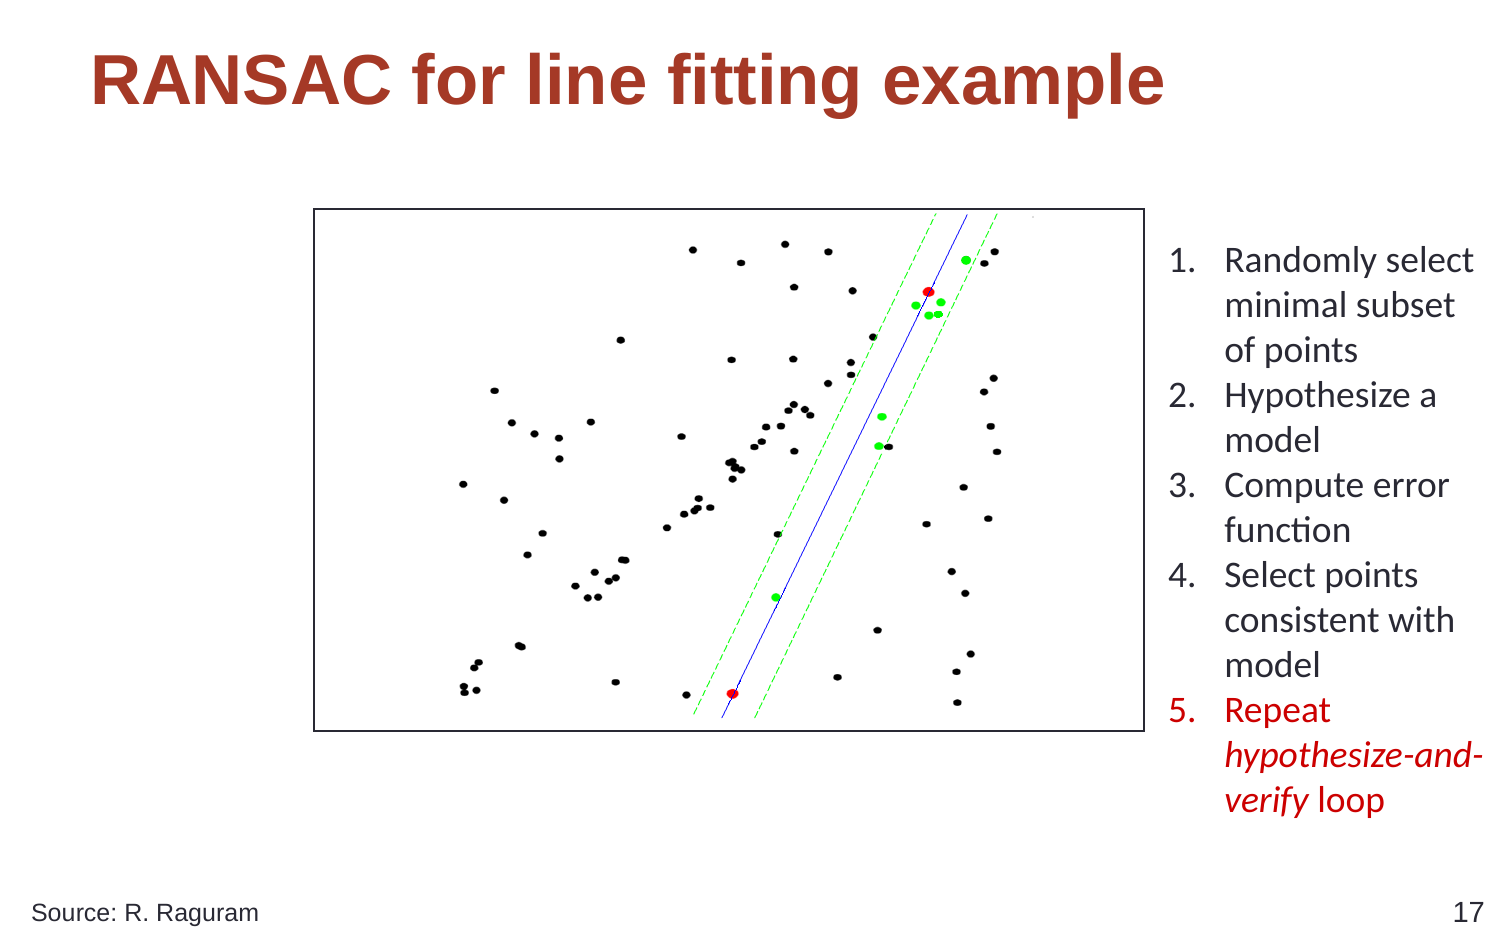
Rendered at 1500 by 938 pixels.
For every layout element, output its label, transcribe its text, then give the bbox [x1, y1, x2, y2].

picture [314, 209, 1144, 731]
text_box Randomly select minimal subset of points Hypothesize a model Compute error function Select points consistent with model Repeat hypothesize-and-verify loop [1153, 228, 1500, 873]
title RANSAC for line fitting example [75, 27, 1425, 125]
text_box Source: R. Raguram [16, 889, 275, 934]
slide_number 17 [1074, 885, 1500, 920]
